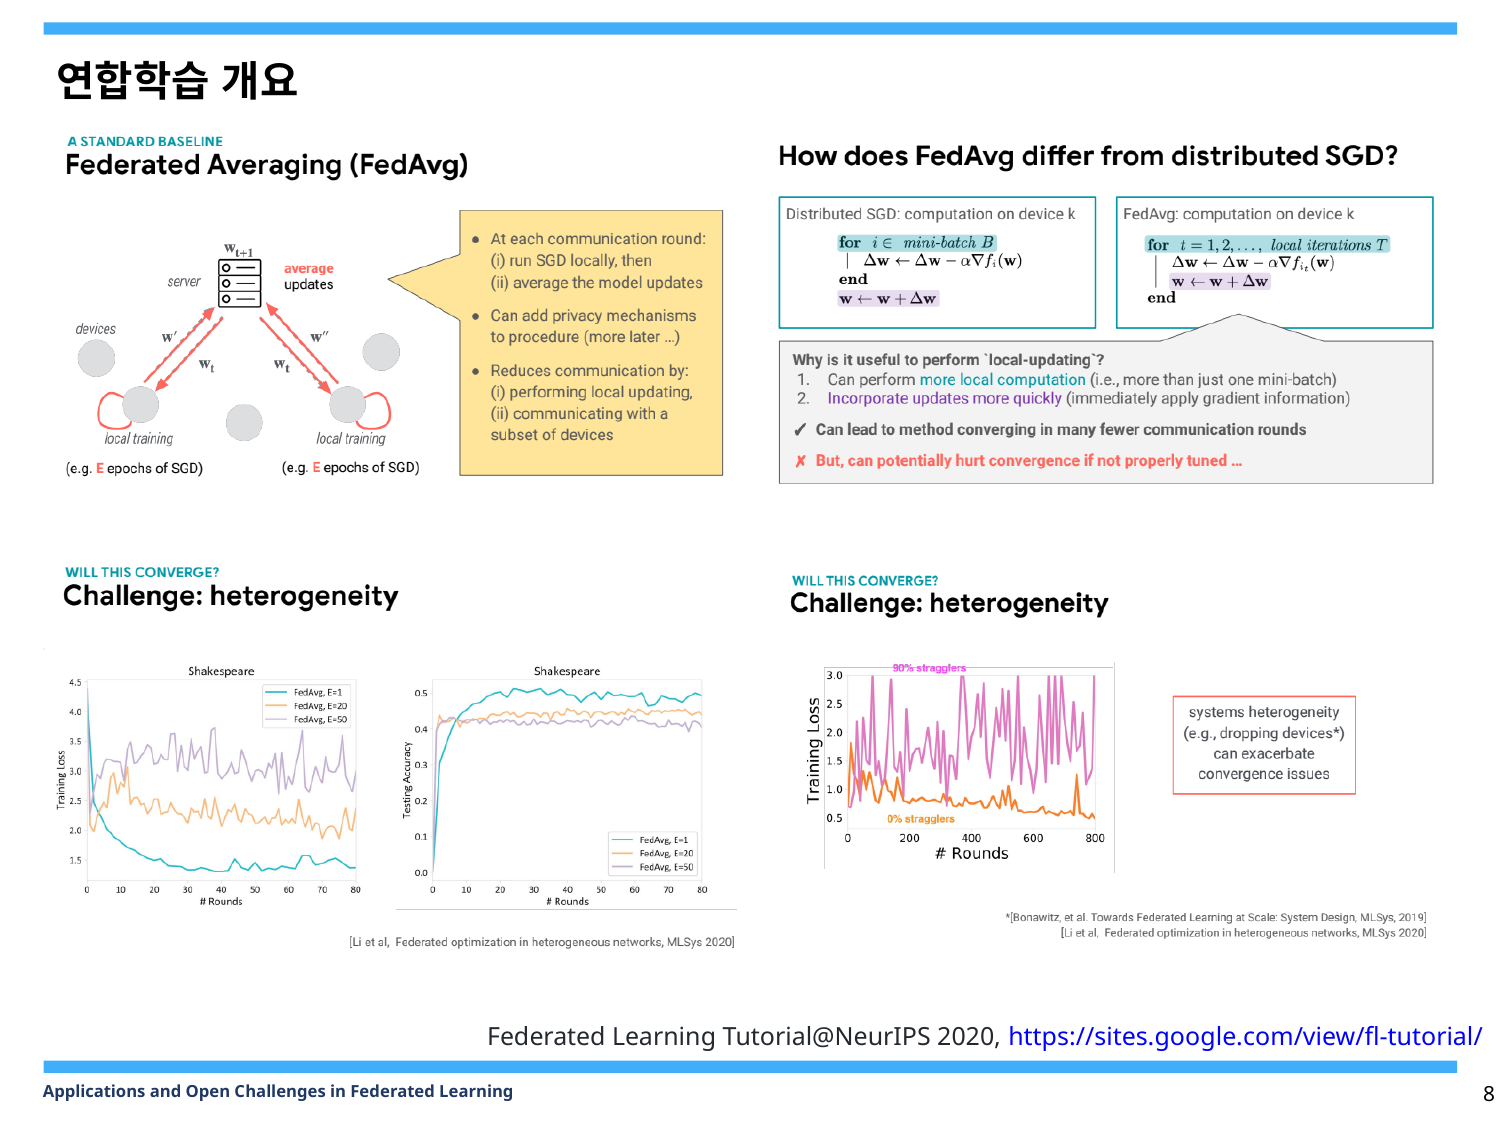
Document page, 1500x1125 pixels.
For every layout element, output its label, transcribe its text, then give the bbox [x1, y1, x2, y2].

picture [749, 121, 1452, 492]
picture [36, 129, 738, 495]
picture [770, 569, 1431, 942]
text_box Federated Learning Tutorial@NeurIPS 2020, https://sites.google.com/view/fl-tutorial/ [472, 1013, 1500, 1062]
text_box [0, 0, 1500, 75]
picture [41, 560, 740, 952]
list 연합학습 개요 [41, 75, 1456, 113]
